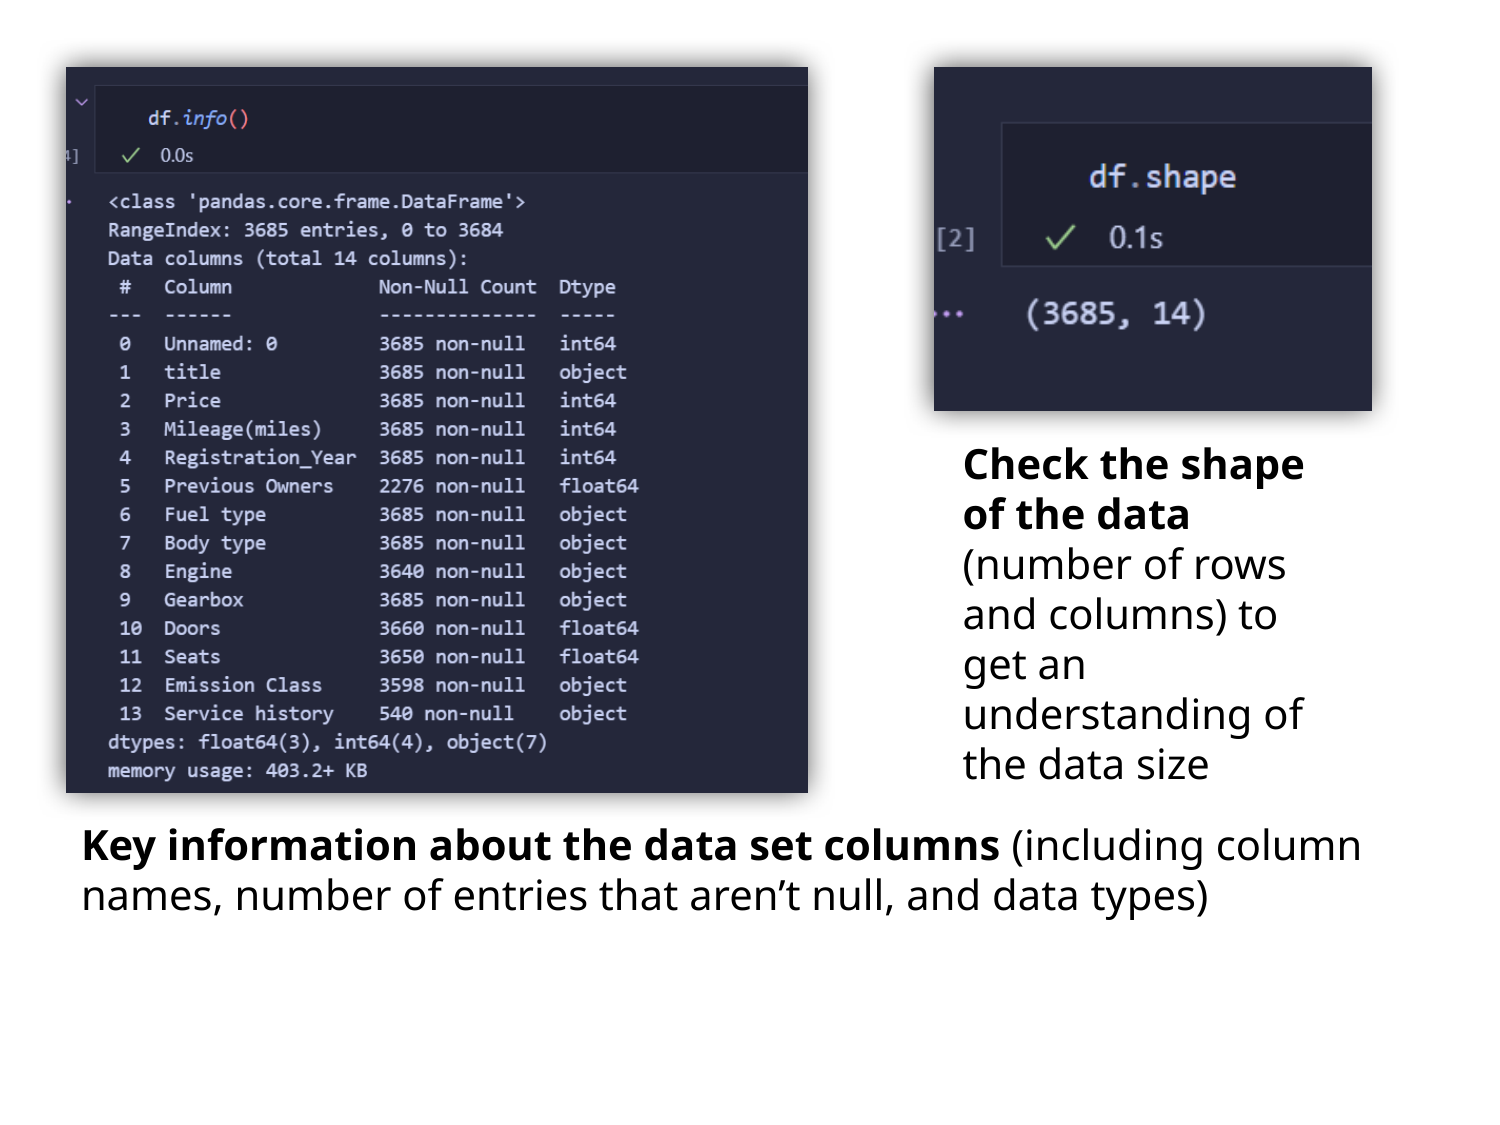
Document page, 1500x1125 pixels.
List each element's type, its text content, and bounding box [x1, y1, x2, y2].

text_box Key information about the data set columns (including column names, number of entries that aren’t null, and data types) [66, 811, 1415, 1107]
text_box Check the shape of the data (number of rows and columns) to get an understanding of the data size [948, 430, 1358, 811]
picture [933, 67, 1372, 411]
picture [66, 67, 808, 793]
